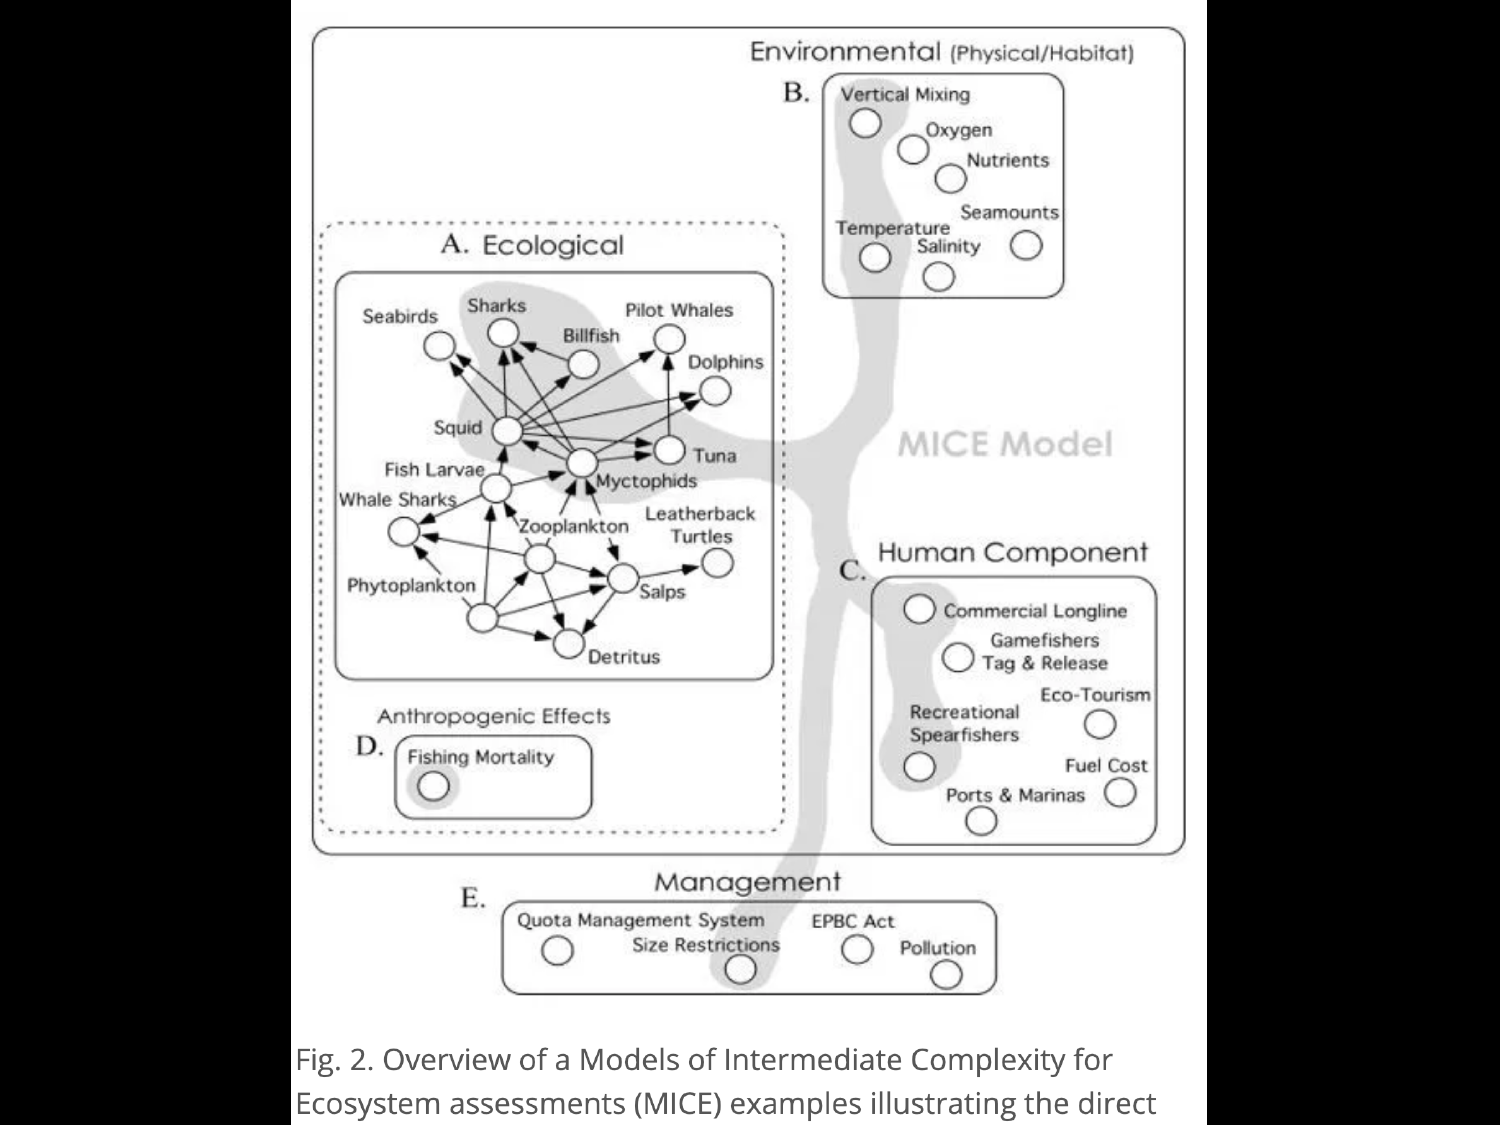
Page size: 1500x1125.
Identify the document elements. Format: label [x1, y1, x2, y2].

picture [291, 0, 1207, 1125]
